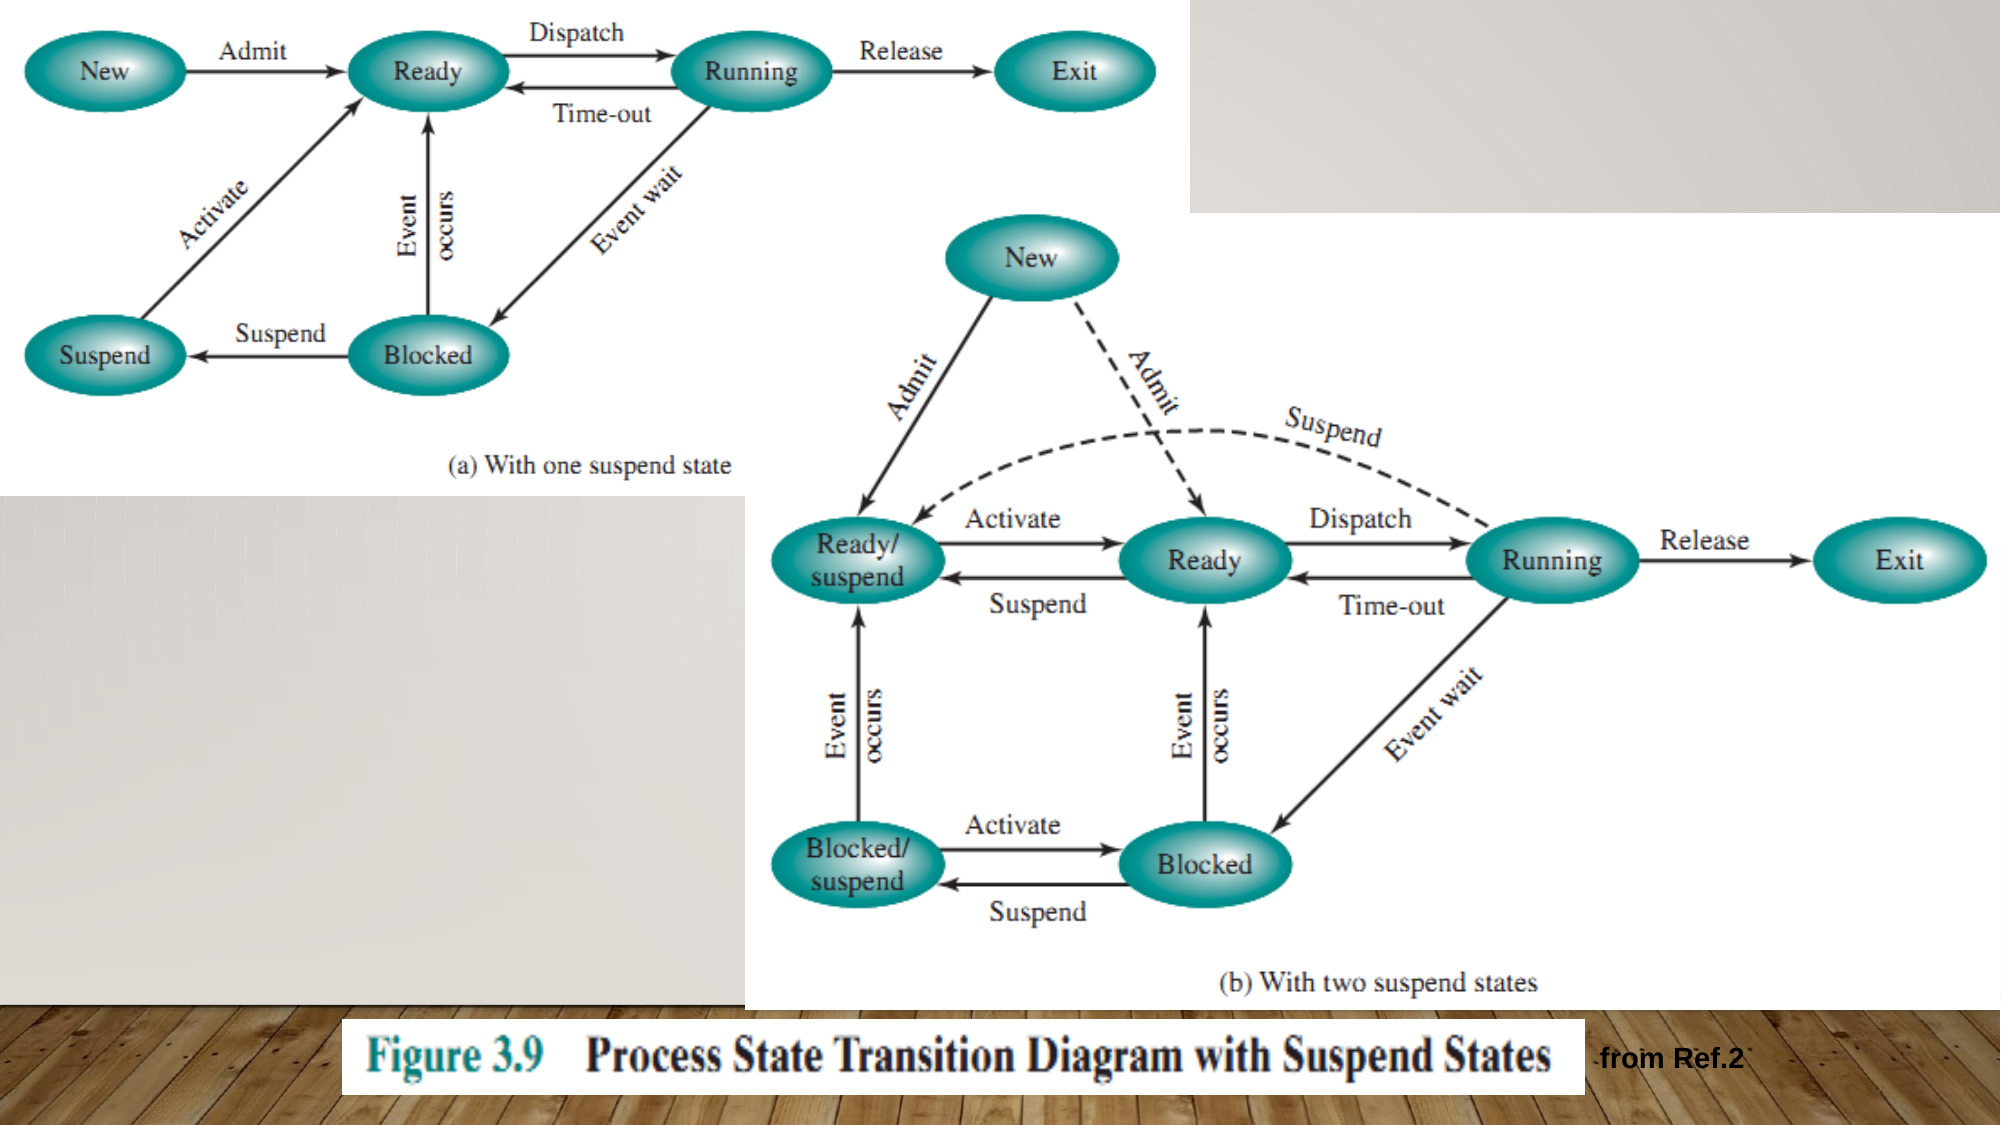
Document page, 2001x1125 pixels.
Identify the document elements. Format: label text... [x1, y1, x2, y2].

picture [0, 0, 2000, 1125]
text_box from Ref.2 [1591, 1032, 1822, 1083]
